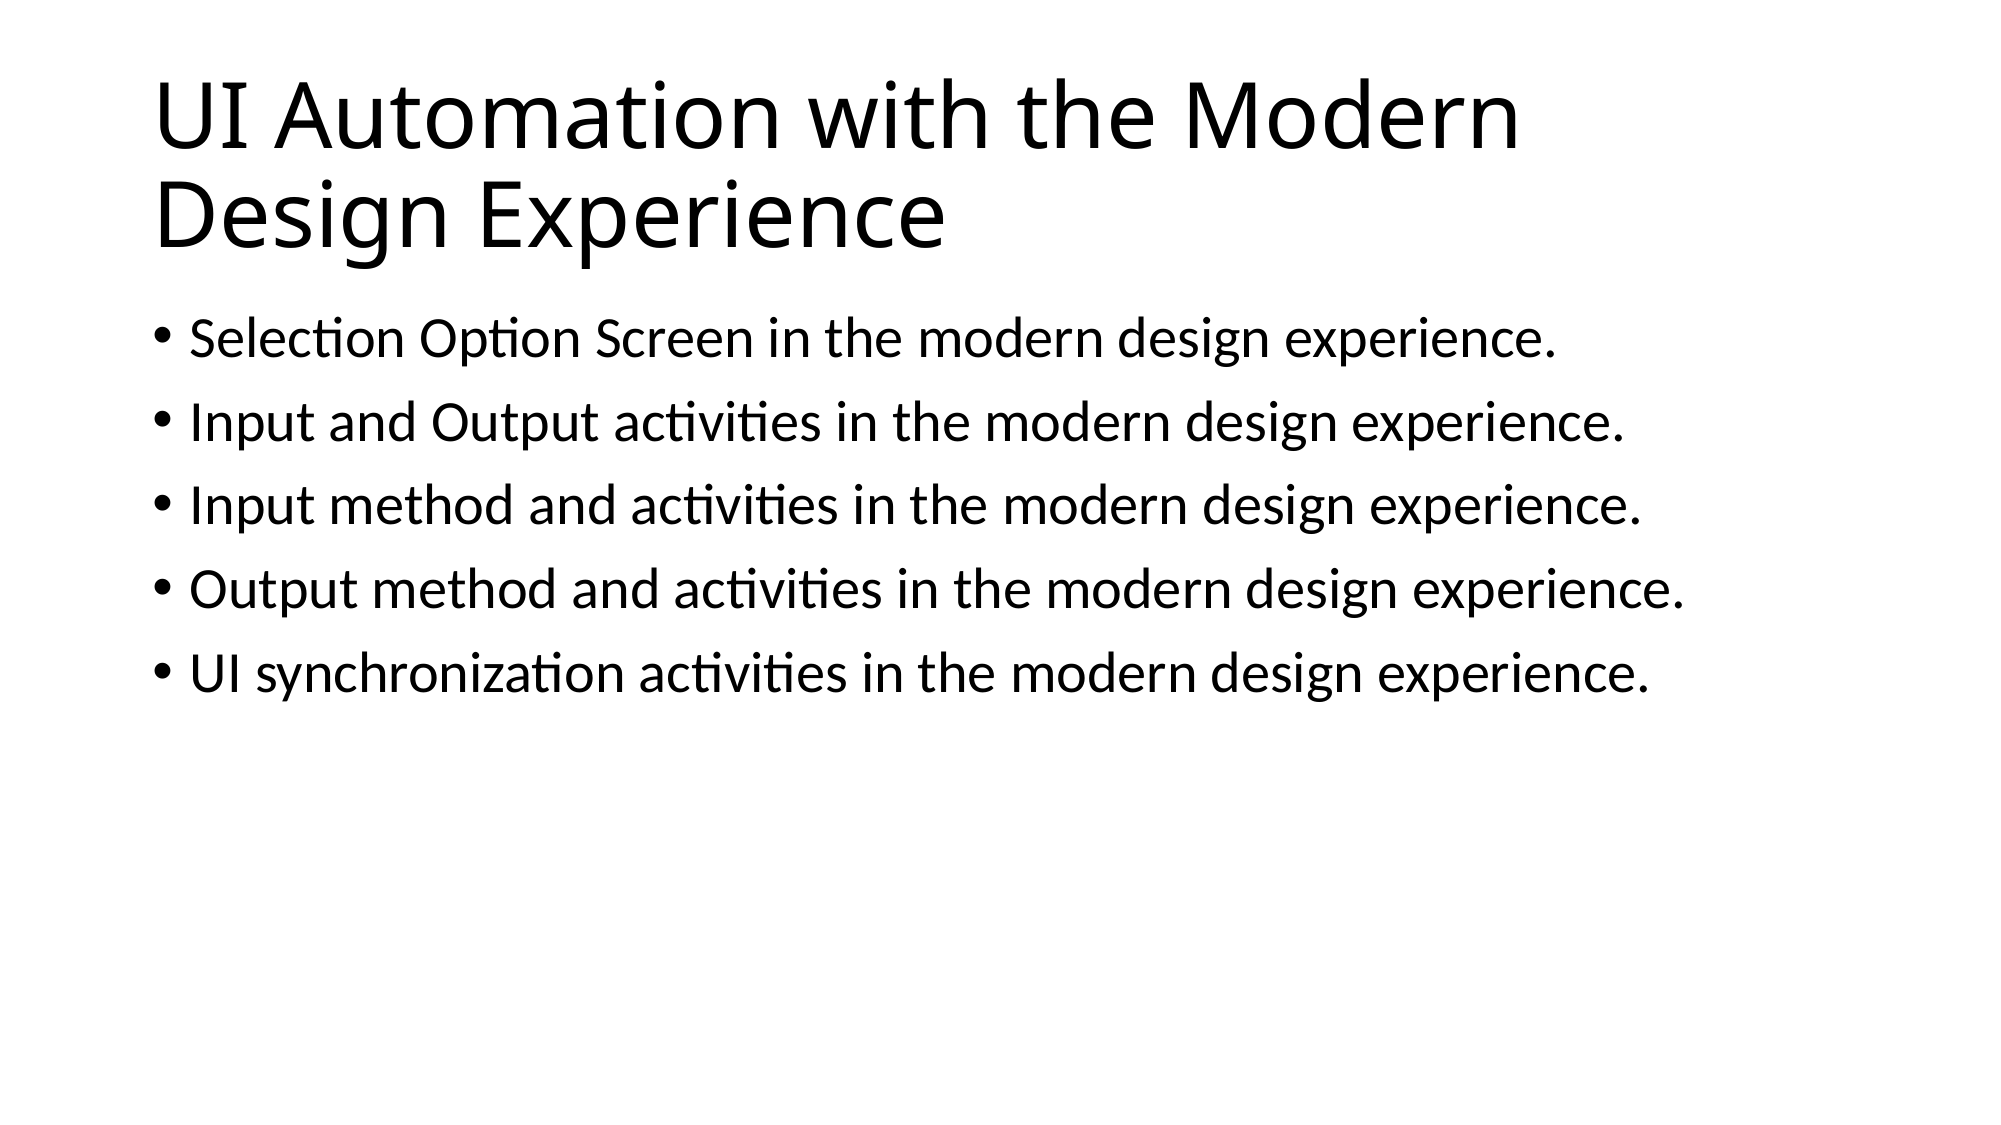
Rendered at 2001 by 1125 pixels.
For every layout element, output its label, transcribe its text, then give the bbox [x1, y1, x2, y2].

title UI Automation with the Modern Design Experience [137, 59, 1863, 278]
list Selection Option Screen in the modern design experience. Input and Output activities in the modern design experience. Input method and activities in the modern design experience. Output method and activities in the modern design experience. UI synchronization activities in the modern design experience. [137, 299, 1863, 1014]
